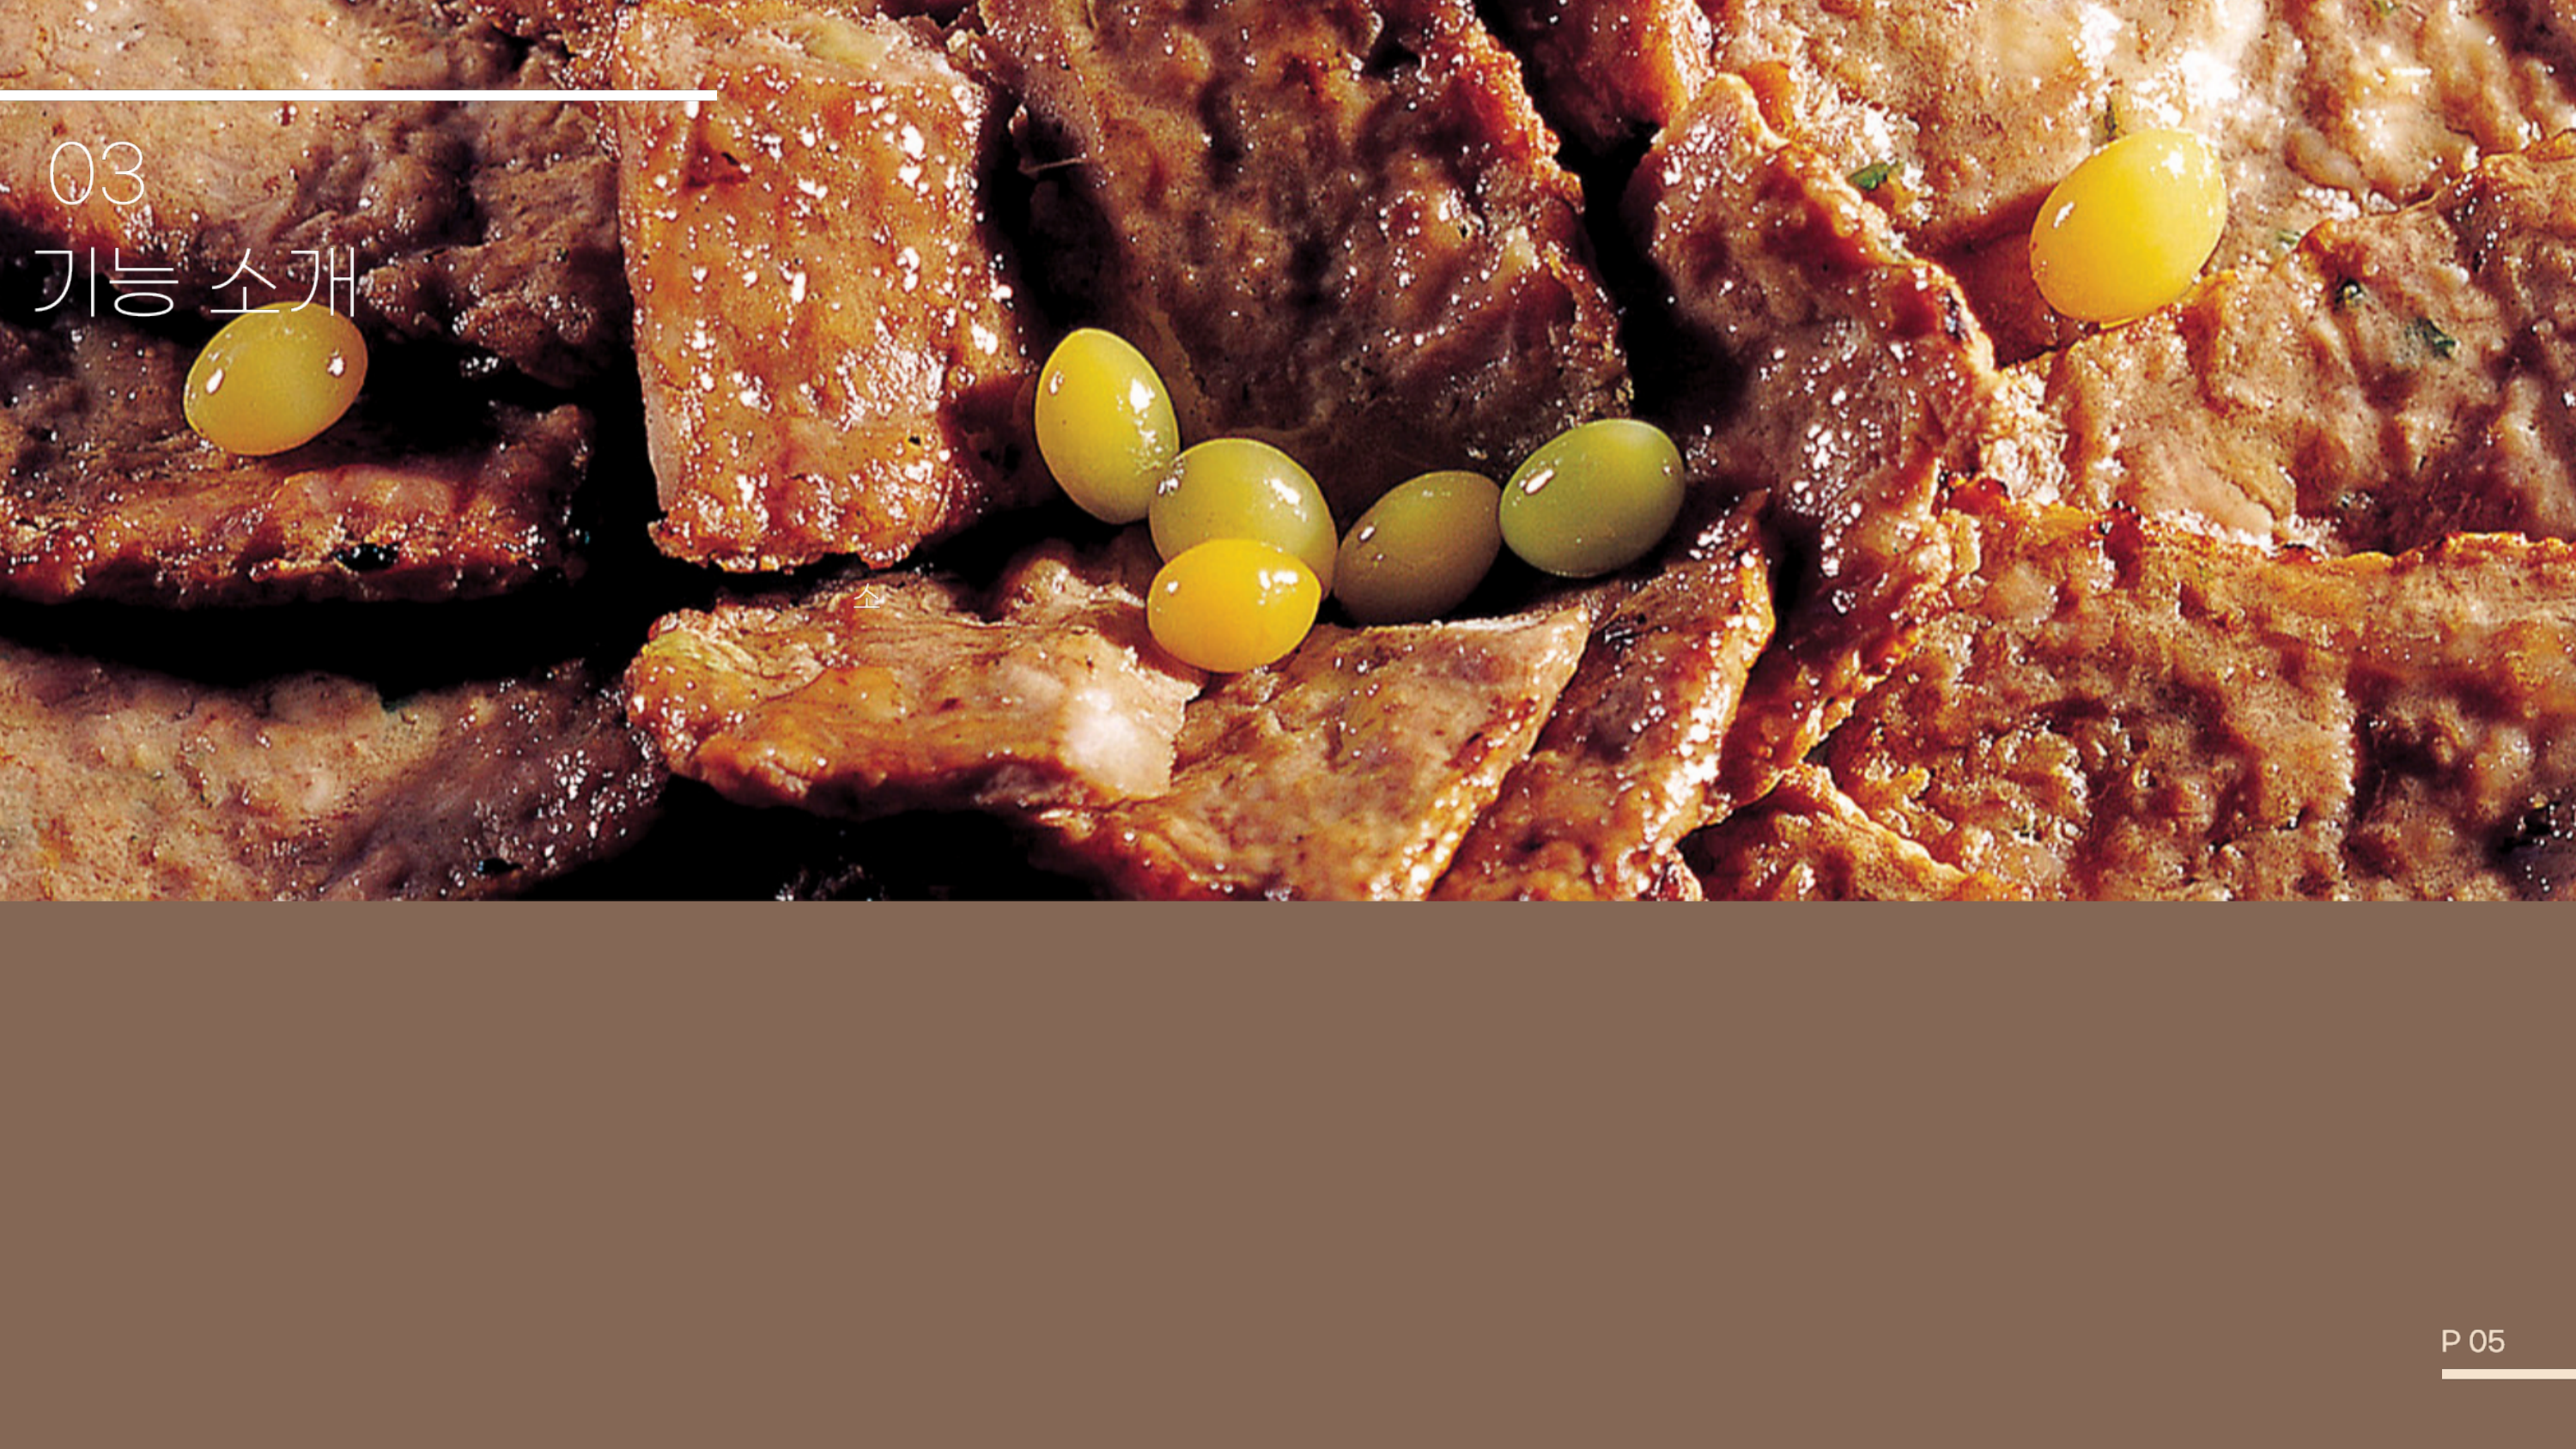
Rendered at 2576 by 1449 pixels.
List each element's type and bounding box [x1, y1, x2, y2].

text_box [0, 0, 2576, 901]
text_box [0, 74, 717, 118]
picture [2437, 1323, 2518, 1374]
text_box [2442, 1352, 2576, 1397]
picture [848, 576, 897, 637]
picture [15, 118, 393, 356]
